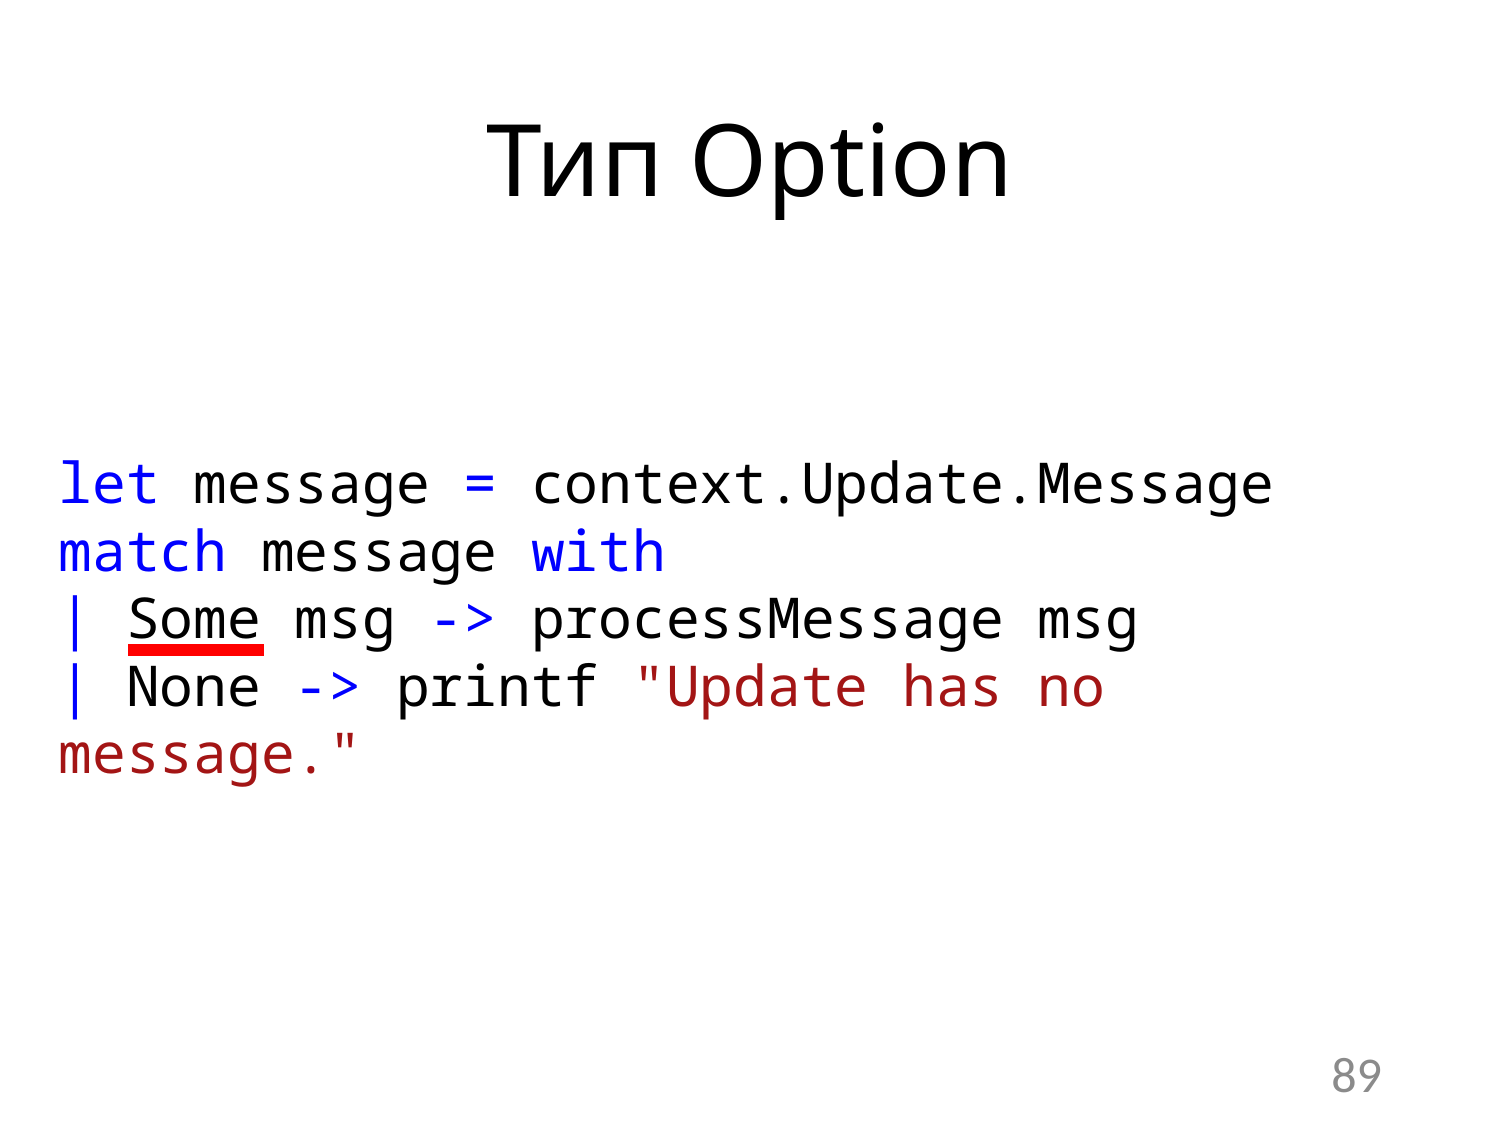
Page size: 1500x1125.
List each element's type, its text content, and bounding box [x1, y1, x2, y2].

text_box let message = context.Update.Message match message with | Some msg -> processMessage msg | None -> printf "Update has no message." [43, 440, 1457, 793]
text_box Тип Option [471, 88, 1029, 224]
slide_number 89 [1059, 1042, 1397, 1103]
